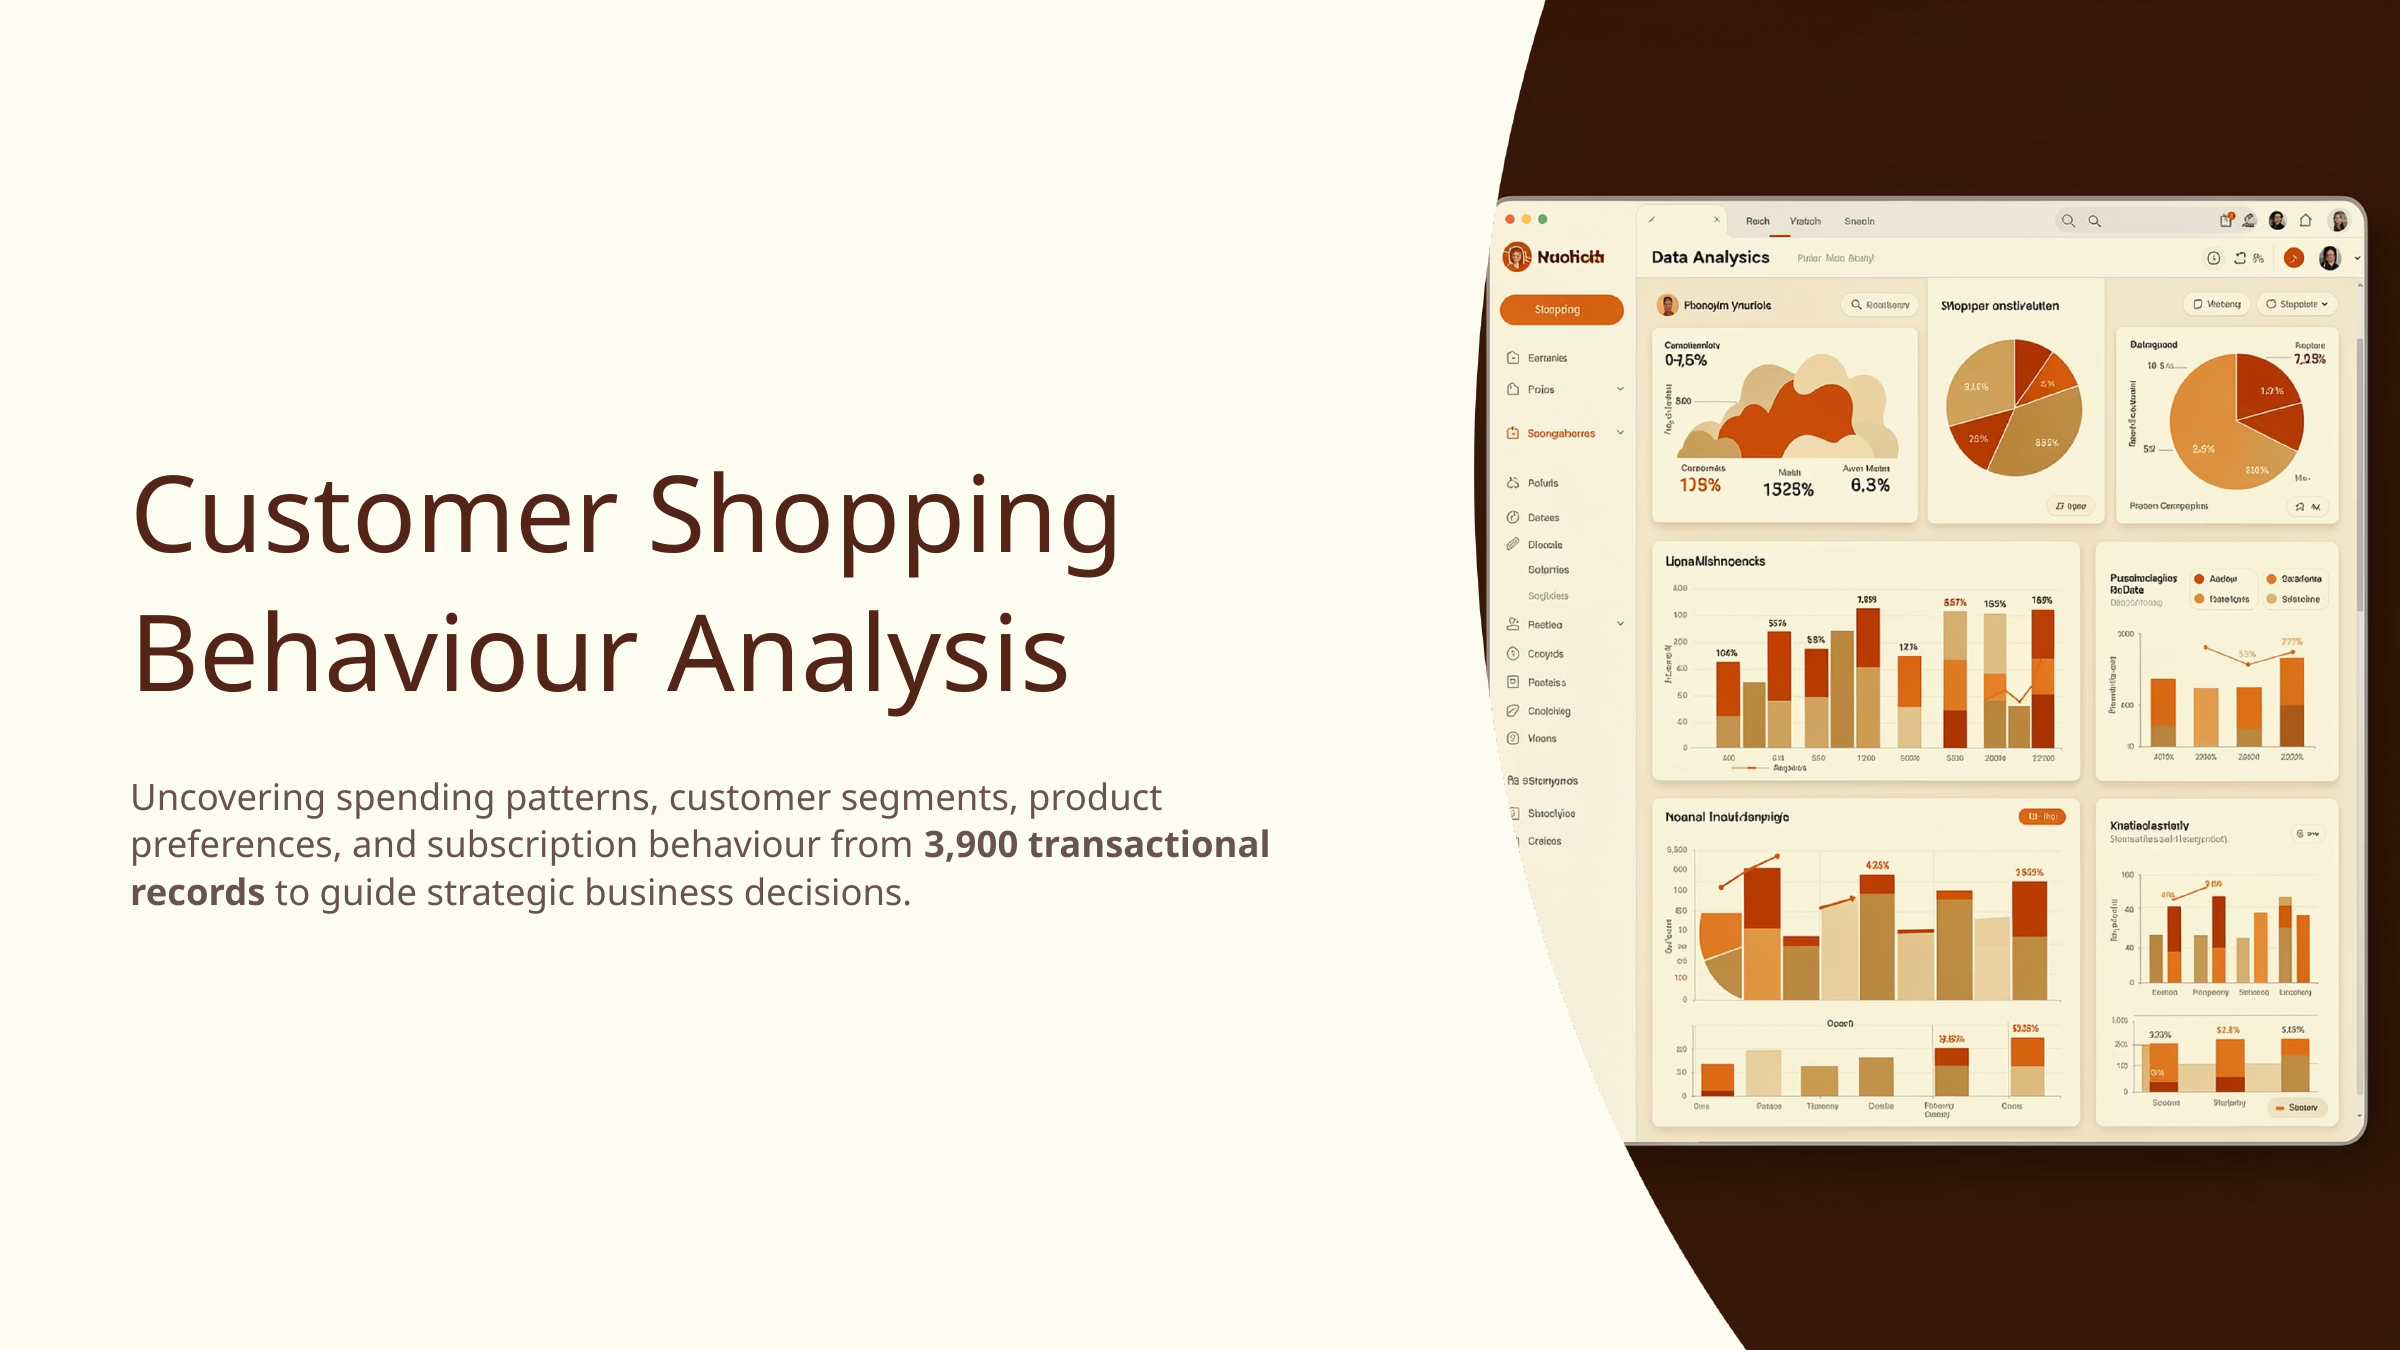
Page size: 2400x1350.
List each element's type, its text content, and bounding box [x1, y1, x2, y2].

picture [1454, 0, 2400, 1350]
text_box Customer Shopping Behaviour Analysis [130, 435, 1370, 714]
text_box Uncovering spending patterns, customer segments, product preferences, and subscription behaviour from 3,900 transactional records to guide strategic business decisions. [130, 769, 1370, 915]
